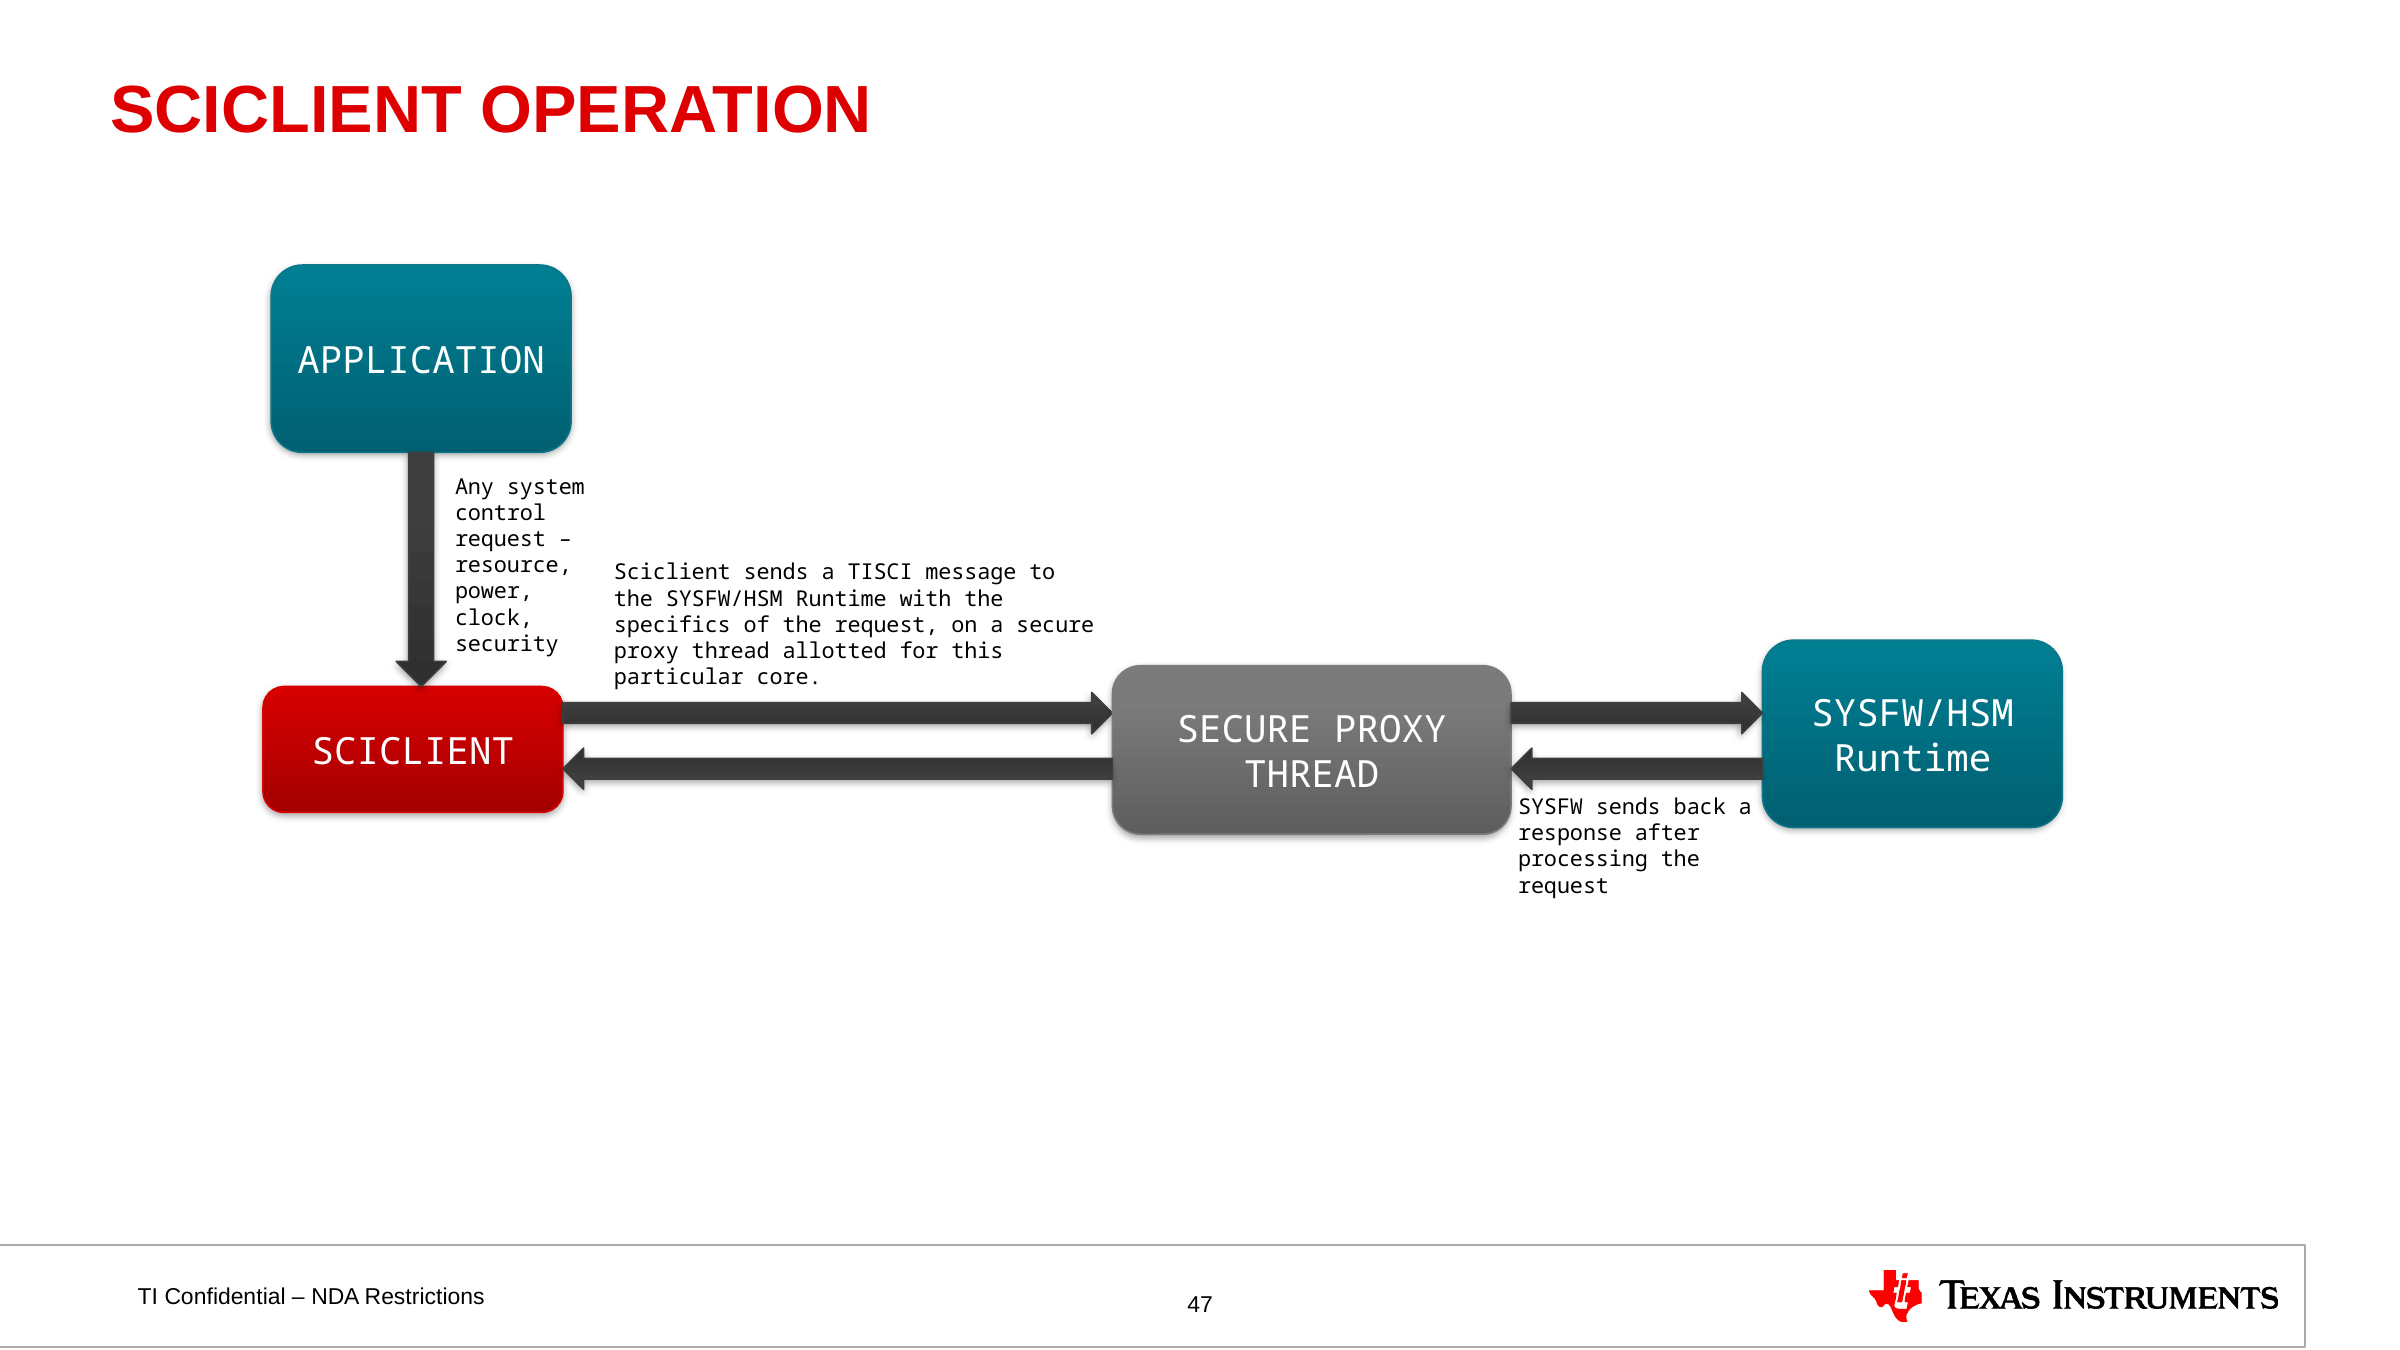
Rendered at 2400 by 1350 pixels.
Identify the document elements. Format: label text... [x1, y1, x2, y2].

text_box Sciclient sends a TISCI message to the SYSFW/HSM Runtime with the specifics of the request, on a secure proxy thread allotted for this particular core. [599, 550, 1113, 723]
text_box SCICLIENT [262, 685, 564, 814]
text_box SECURE PROXY THREAD [1111, 664, 1512, 836]
text_box [562, 747, 1114, 791]
text_box [1510, 691, 1763, 735]
text_box [1510, 747, 1764, 785]
text_box [395, 451, 445, 688]
text_box SYSFW/HSM Runtime [1761, 639, 2064, 829]
slide_number 47 [919, 1279, 1481, 1321]
picture [1869, 1270, 2278, 1322]
text_box APPLICATION [270, 264, 572, 454]
text_box SYSFW sends back a response after processing the request [1503, 785, 1804, 932]
text_box [562, 701, 1104, 735]
title SCICLIENT OPERATION [89, 44, 2191, 181]
text_box Any system control request – resource, power, clock, security [440, 464, 628, 664]
